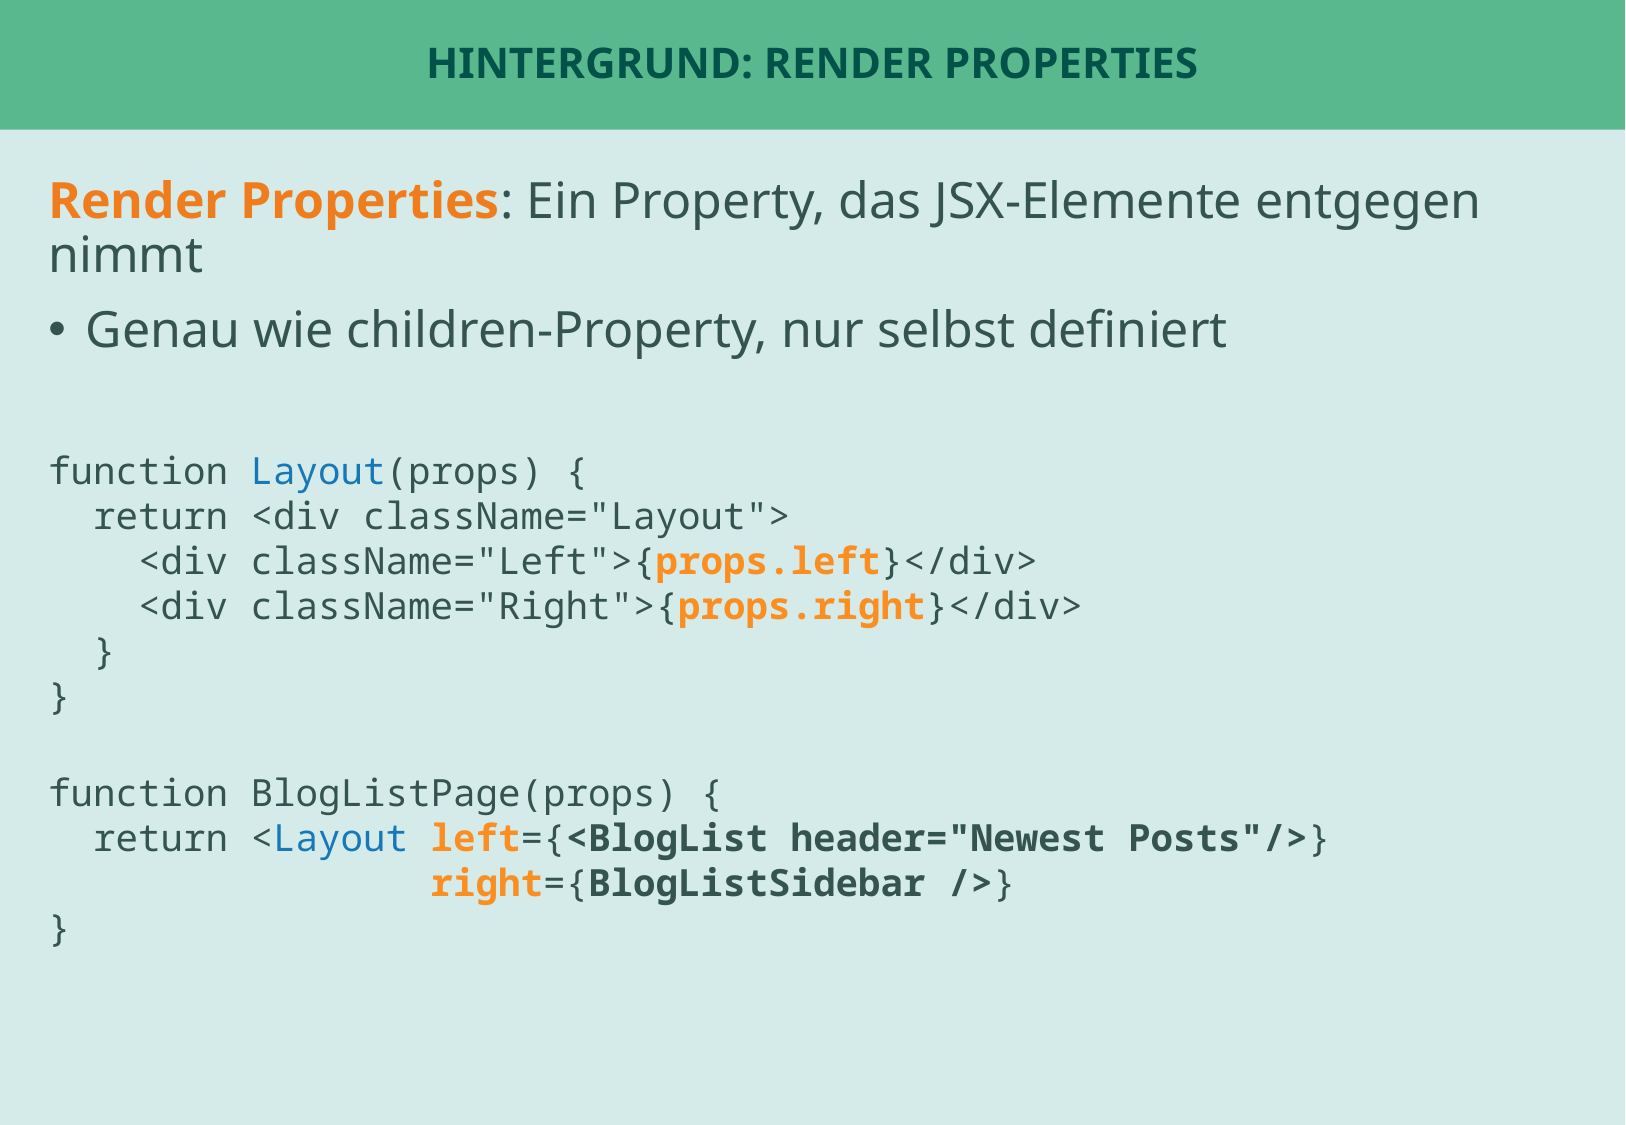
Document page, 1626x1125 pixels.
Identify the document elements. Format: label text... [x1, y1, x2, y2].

text_box function BlogListPage(props) { return <Layout left={<BlogList header="Newest Posts"/>} right={BlogListSidebar />} } [33, 761, 1532, 957]
list Render Properties: Ein Property, das JSX-Elemente entgegen nimmt Genau wie children-Property, nur selbst definiert [33, 168, 1592, 1043]
text_box function Layout(props) { return <div className="Layout"> <div className="Left">{props.left}</div> <div className="Right">{props.right}</div> } } [33, 439, 1532, 725]
title Hintergrund: Render Properties [0, 0, 1625, 130]
